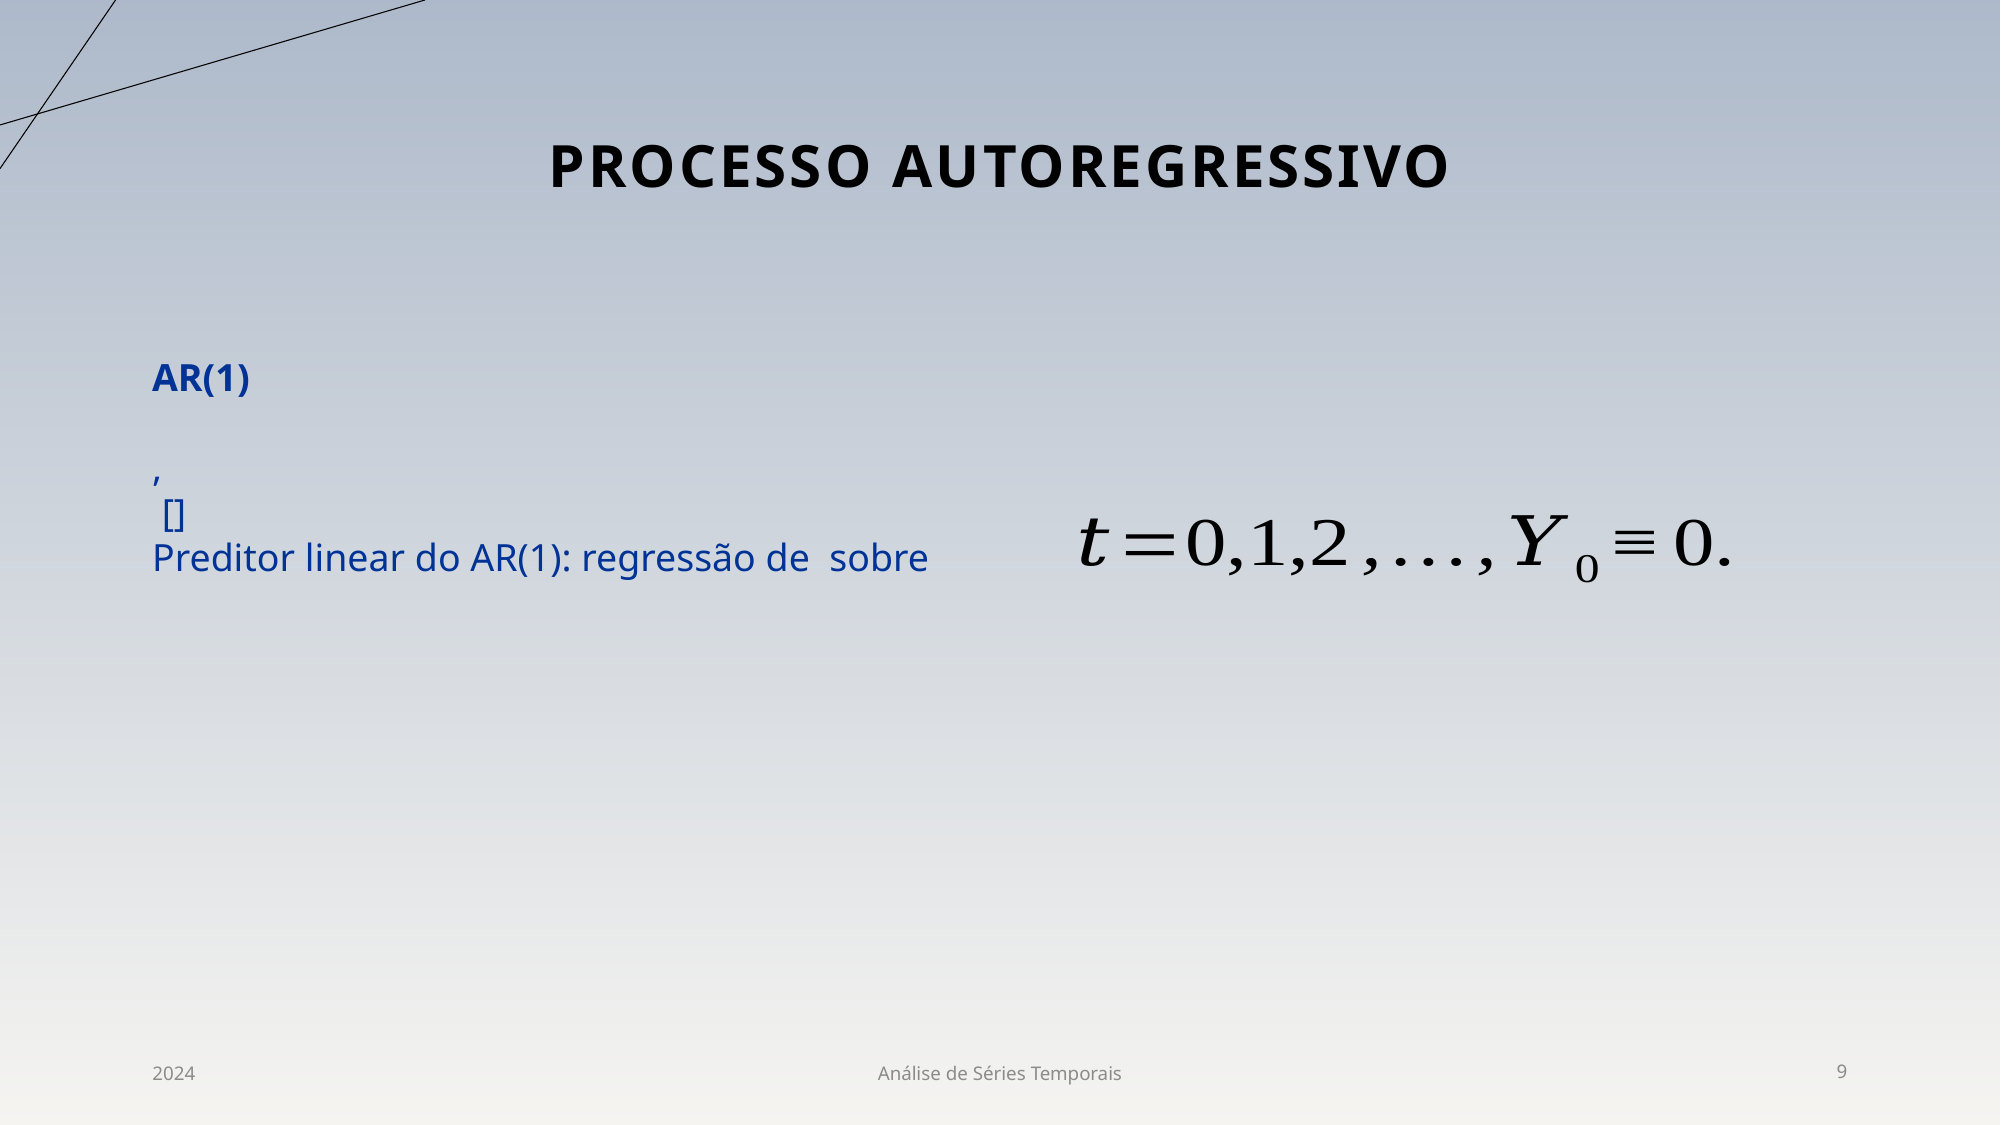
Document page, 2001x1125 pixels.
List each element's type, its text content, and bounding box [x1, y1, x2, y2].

slide_number 2024 [137, 1042, 588, 1103]
footer Análise de Séries Temporais [662, 1042, 1338, 1103]
title ProCESSO AUTOREGRESSIVO [137, 59, 1863, 278]
slide_number 9 [1412, 1042, 1863, 1103]
